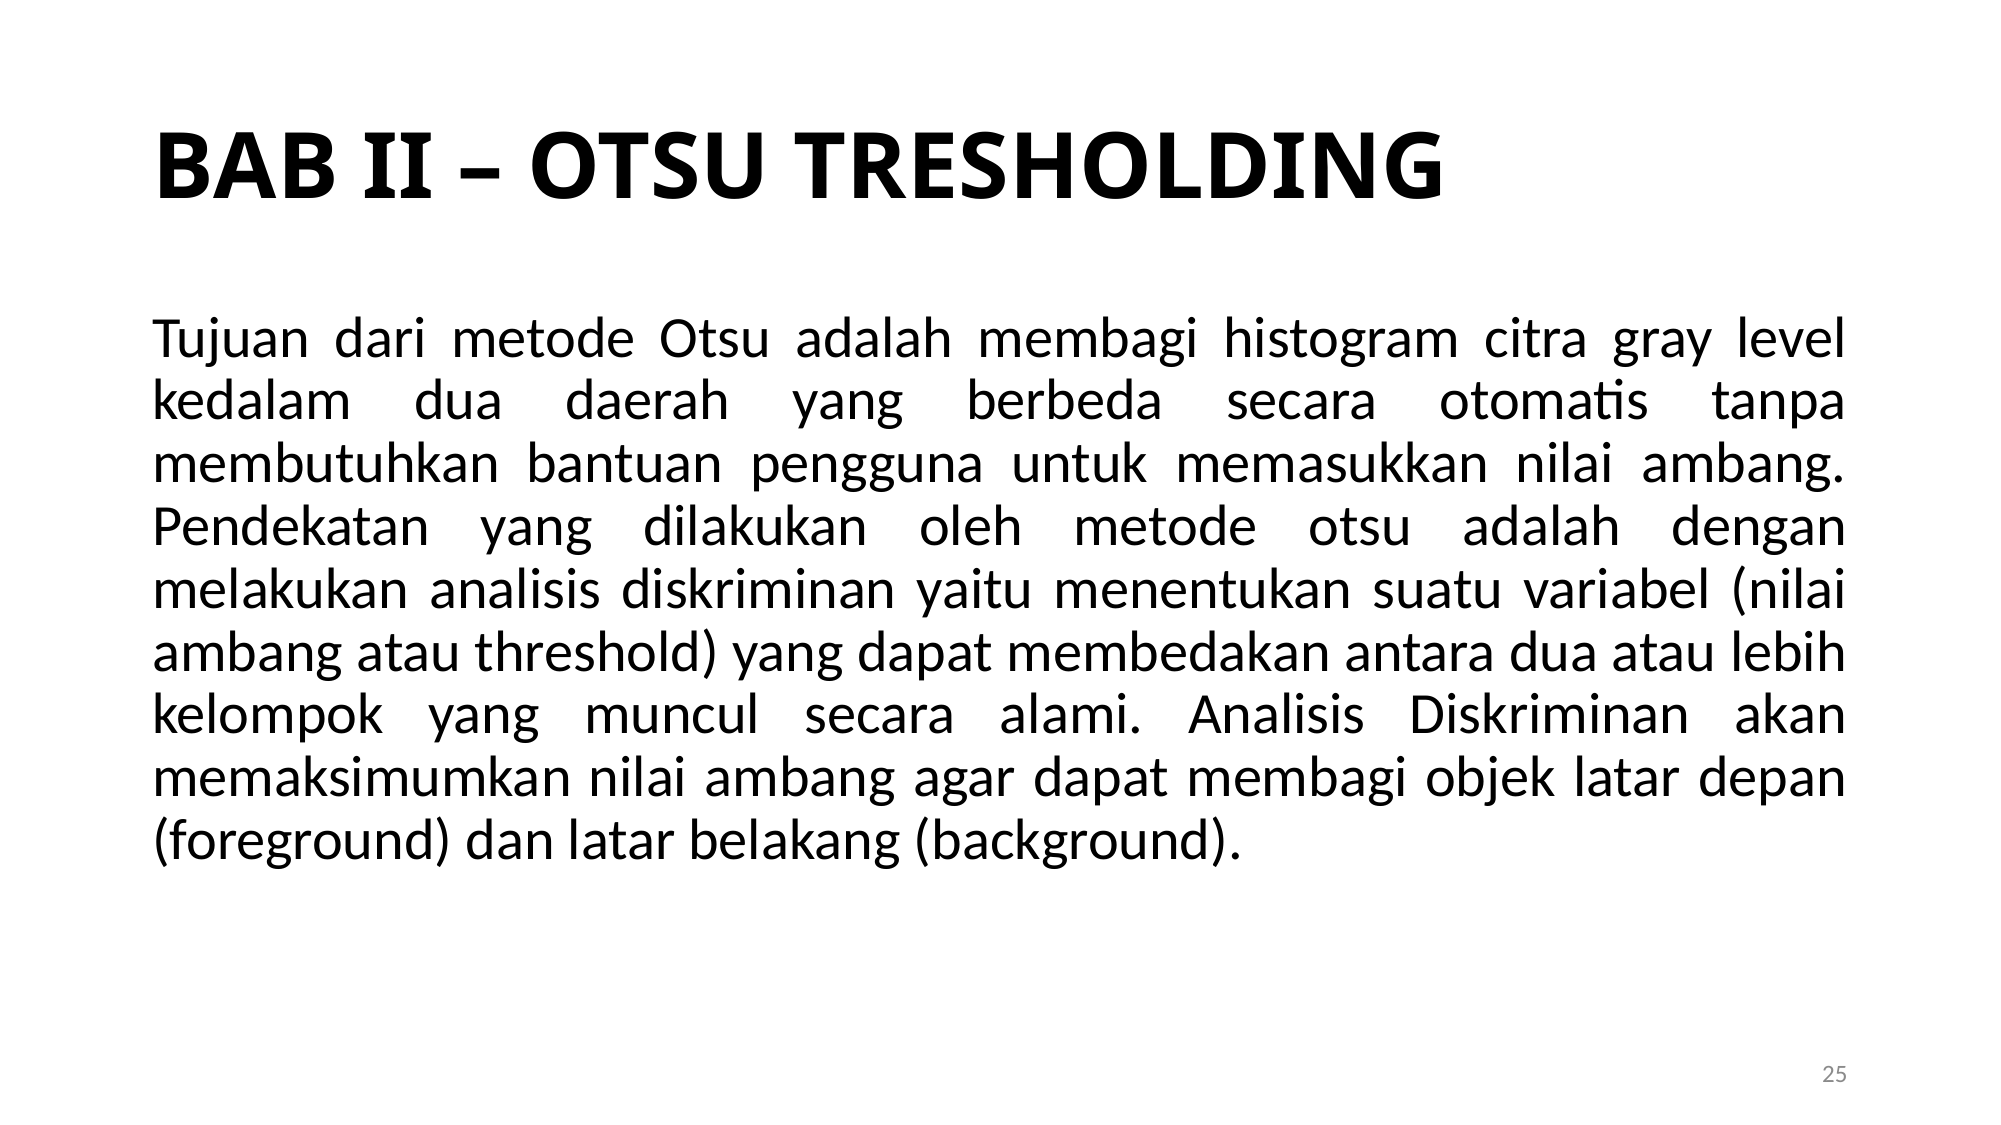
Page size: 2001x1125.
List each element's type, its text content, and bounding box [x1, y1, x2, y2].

text_box 1 [1412, 1042, 1863, 1103]
text_box Tujuan dari metode Otsu adalah membagi histogram citra gray level kedalam dua daerah yang berbeda secara otomatis tanpa membutuhkan bantuan pengguna untuk memasukkan nilai ambang. Pendekatan yang dilakukan oleh metode otsu adalah dengan melakukan analisis diskriminan yaitu menentukan suatu variabel (nilai ambang atau threshold) yang dapat membedakan antara dua atau lebih kelompok yang muncul secara alami. Analisis Diskriminan akan memaksimumkan nilai ambang agar dapat membagi objek latar depan (foreground) dan latar belakang (background). [137, 299, 1863, 1014]
text_box BAB II – OTSU TRESHOLDING [137, 59, 1863, 278]
